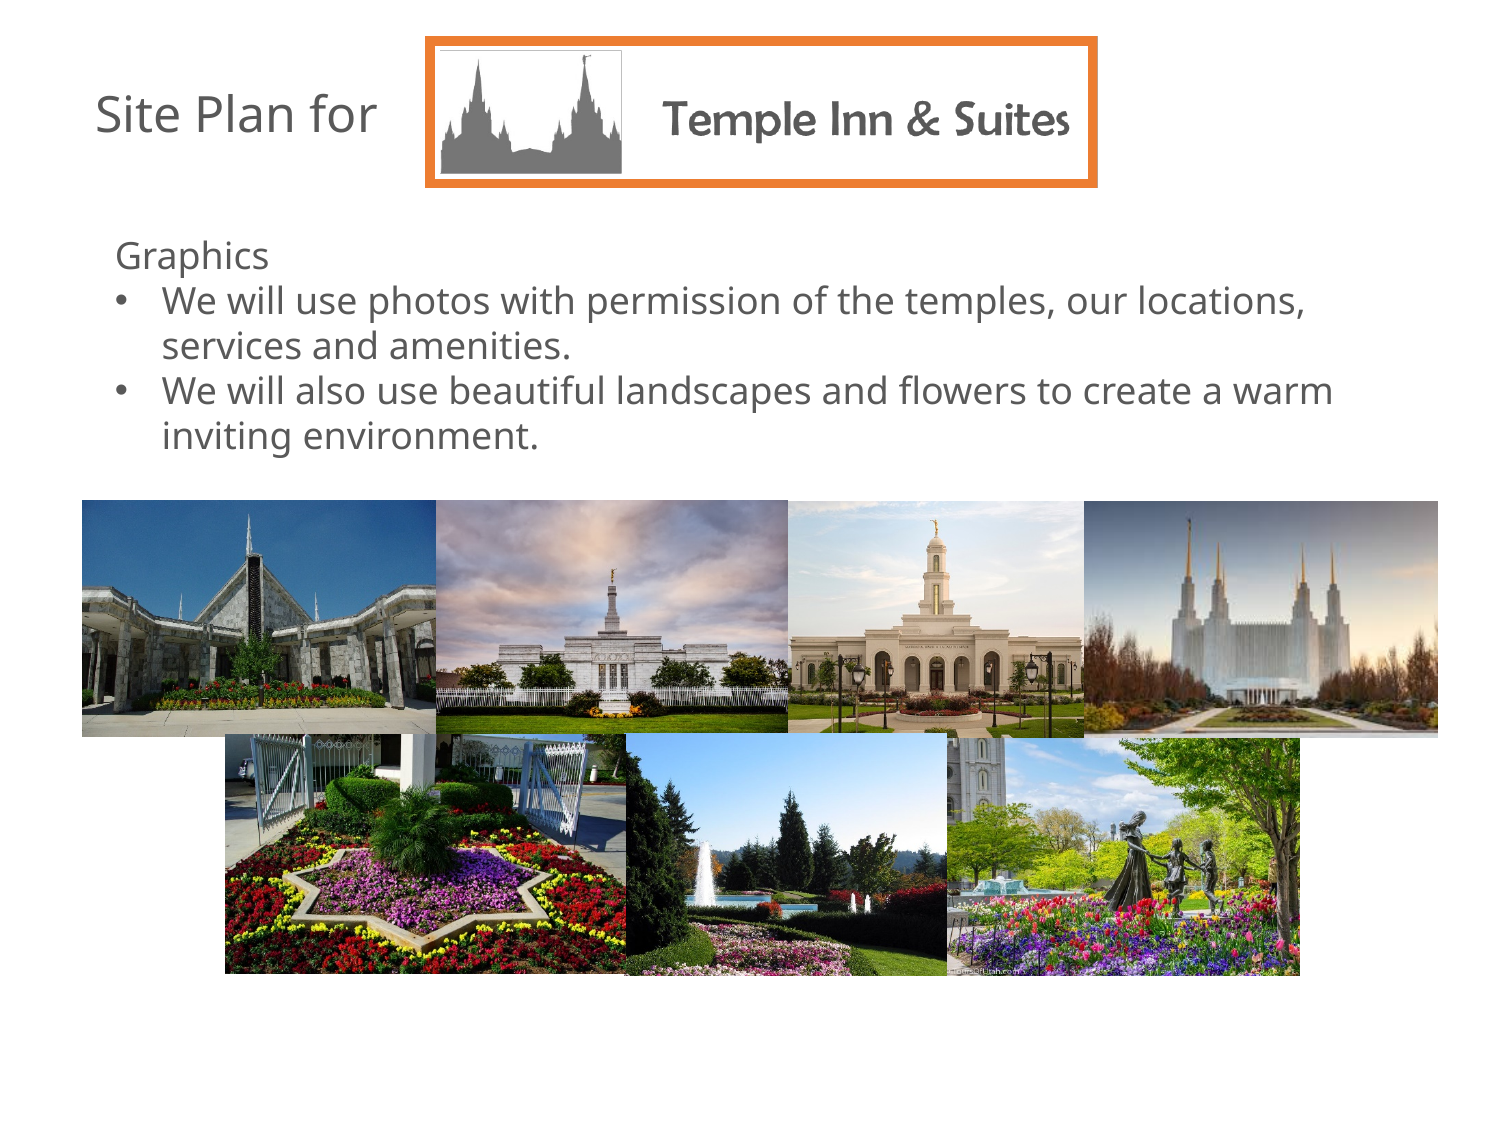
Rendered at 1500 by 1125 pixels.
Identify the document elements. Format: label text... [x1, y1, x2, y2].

text_box Site Plan for [80, 74, 413, 150]
picture [424, 35, 1101, 189]
picture [82, 499, 1438, 976]
text_box Graphics We will use photos with permission of the temples, our locations, services and amenities. We will also use beautiful landscapes and flowers to create a warm inviting environment. [99, 224, 1393, 465]
